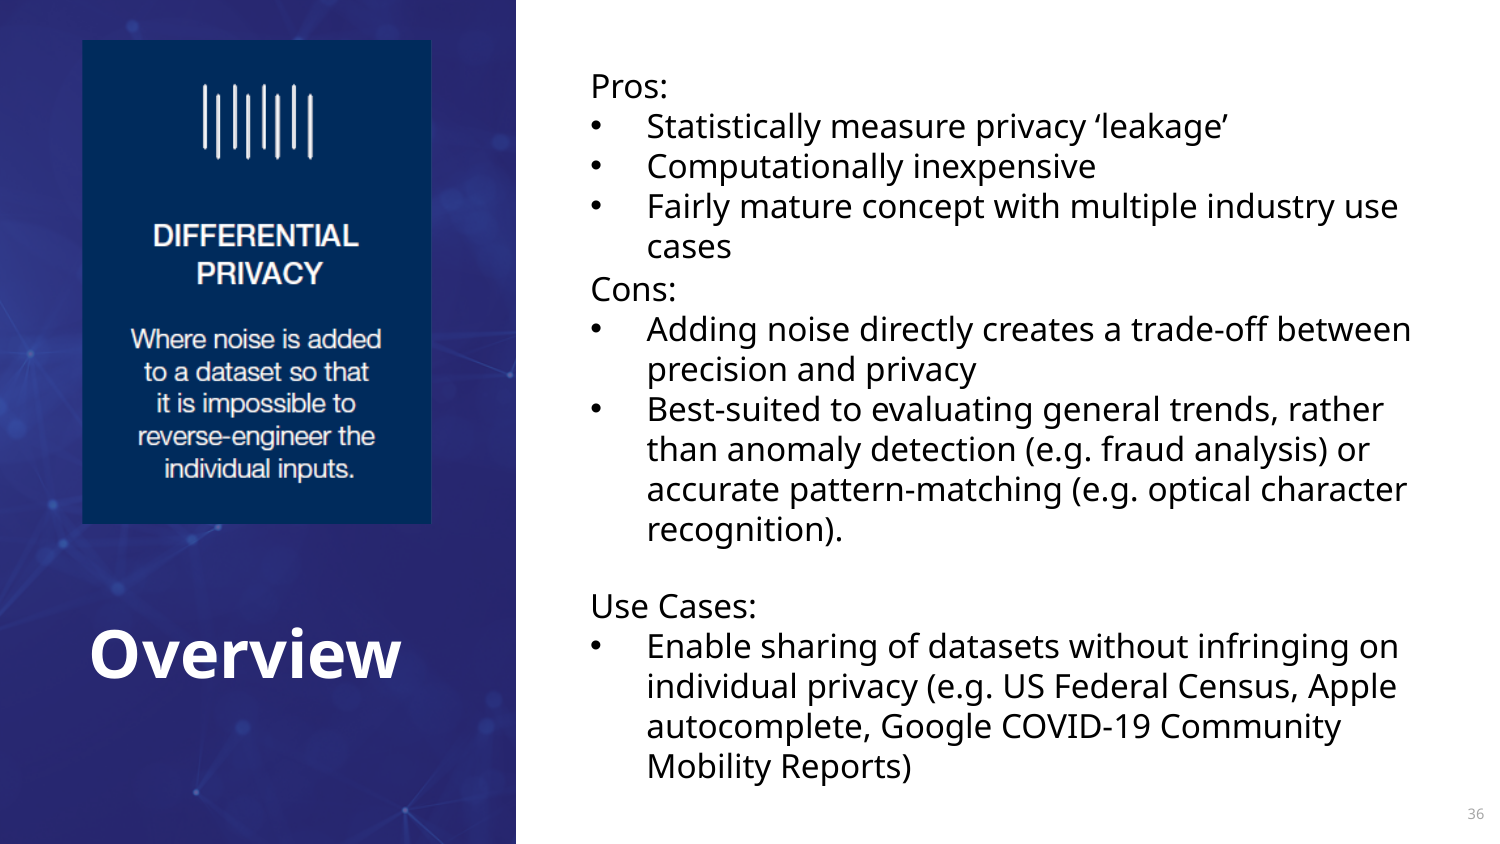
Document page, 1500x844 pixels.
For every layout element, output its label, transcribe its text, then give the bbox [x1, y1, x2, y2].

text_box Use Cases: Enable sharing of datasets without infringing on individual privacy (e.g. US Federal Census, Apple autocomplete, Google COVID-19 Community Mobility Reports) [575, 578, 1442, 793]
title Overview [39, 613, 454, 770]
slide_number 36 [1451, 802, 1500, 828]
text_box Pros: Statistically measure privacy ‘leakage’ Computationally inexpensive Fairly mature concept with multiple industry use cases [575, 57, 1459, 261]
picture [82, 40, 432, 524]
text_box Cons: Adding noise directly creates a trade-off between precision and privacy Best-suited to evaluating general trends, rather than anomaly detection (e.g. fraud analysis) or accurate pattern-matching (e.g. optical character recognition). [575, 261, 1459, 556]
